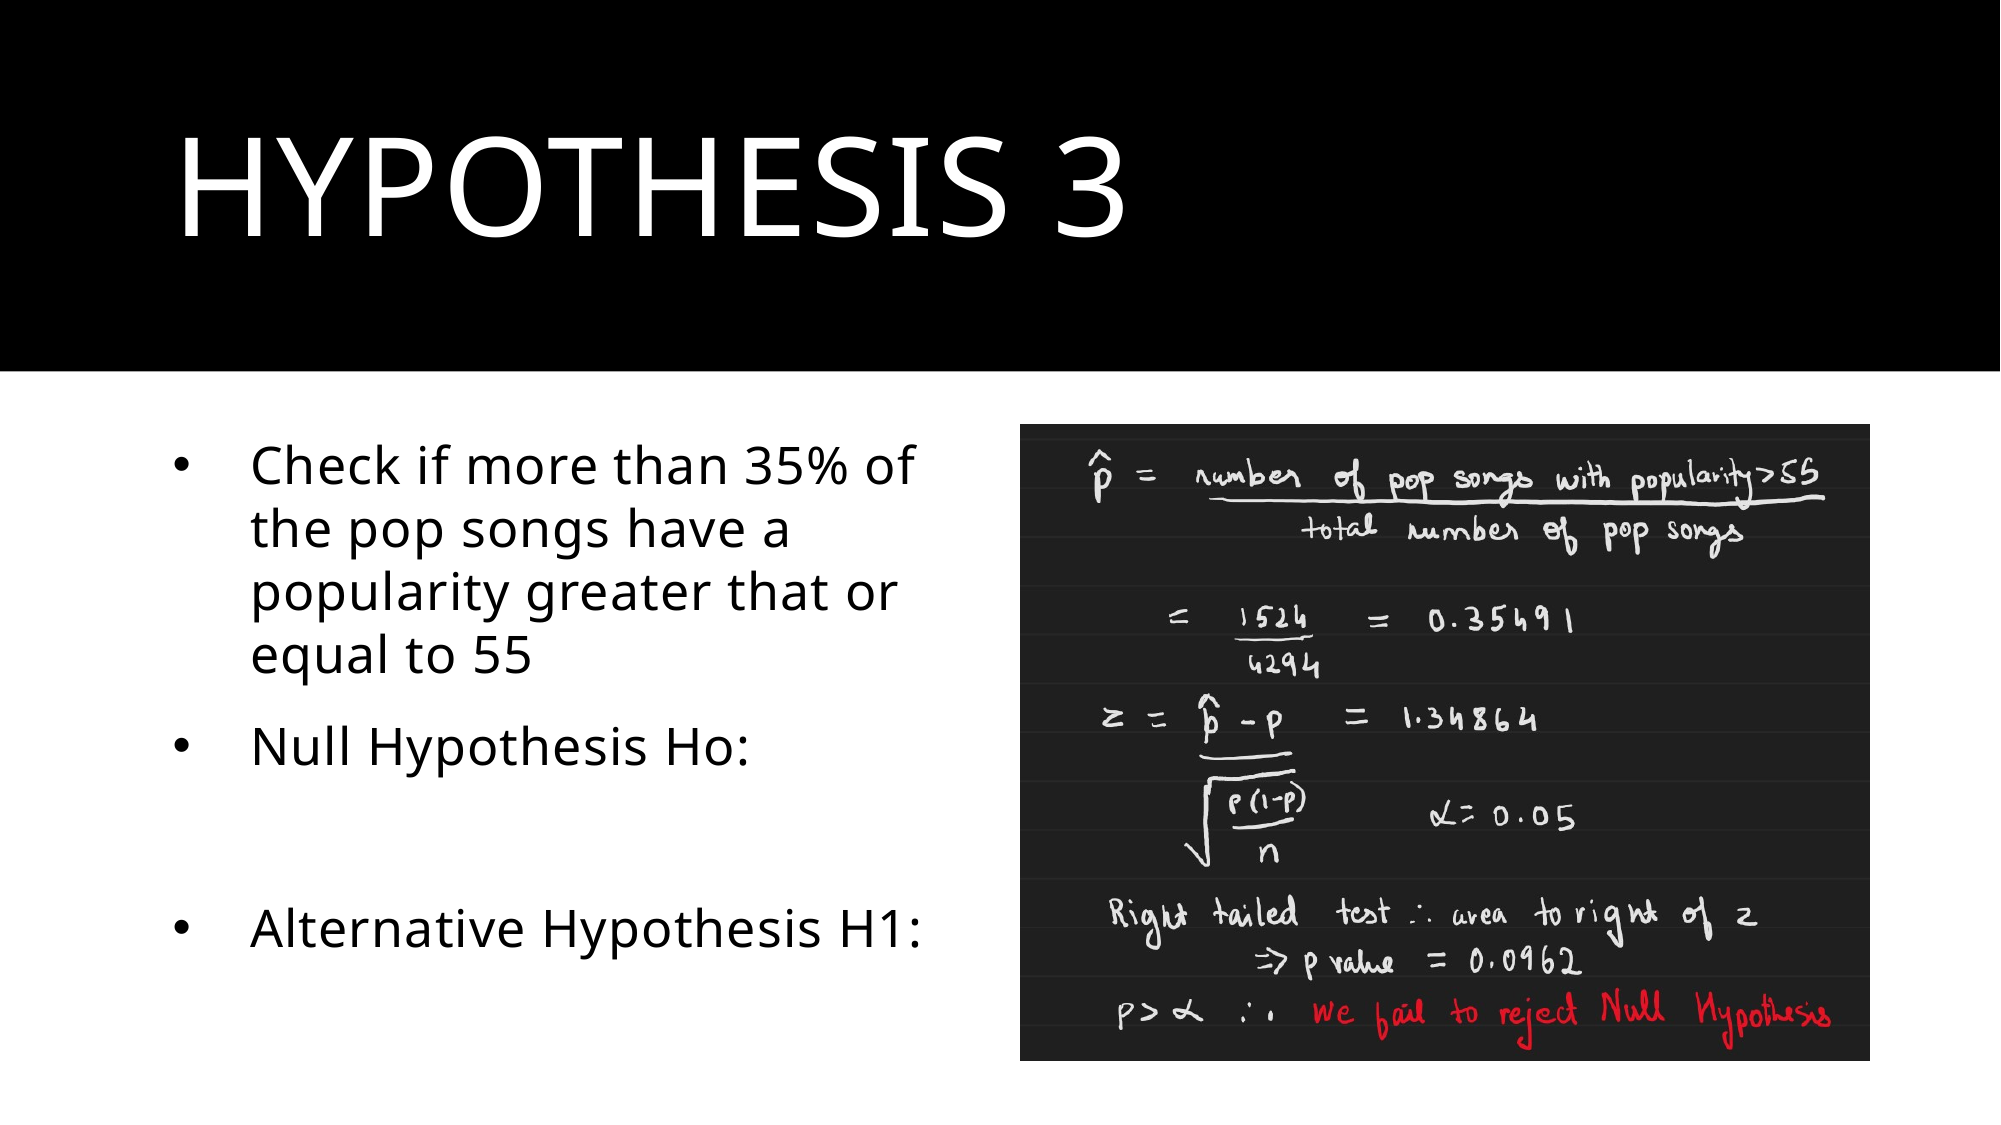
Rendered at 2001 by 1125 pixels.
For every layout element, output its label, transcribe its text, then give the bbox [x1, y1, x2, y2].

title Hypothesis 3 [157, 52, 1842, 332]
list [1020, 424, 1870, 1061]
